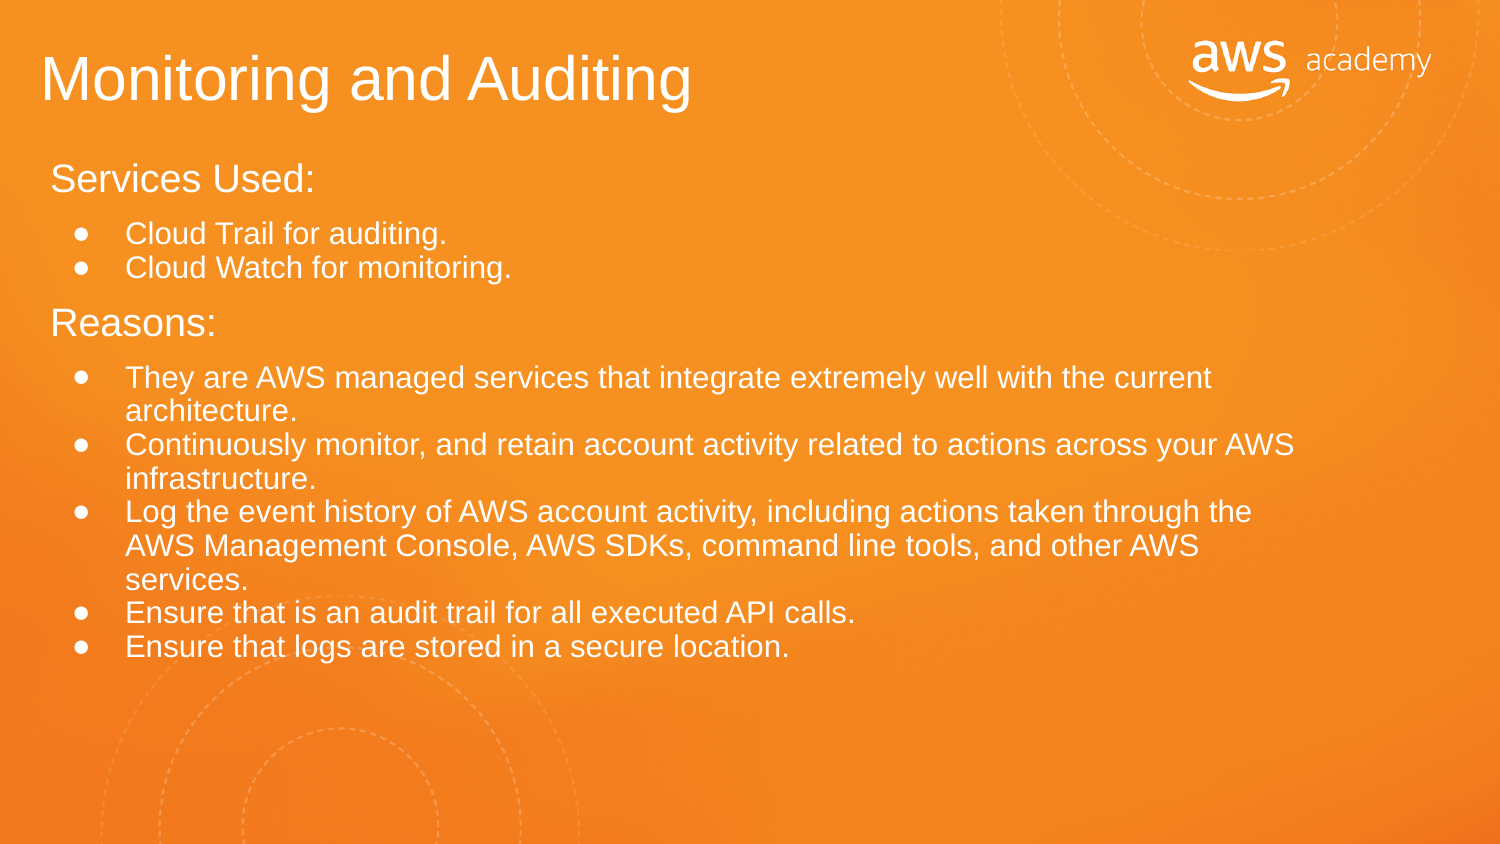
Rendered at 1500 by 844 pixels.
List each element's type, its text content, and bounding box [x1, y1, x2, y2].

picture [0, 0, 1500, 844]
list Services Used: Cloud Trail for auditing. Cloud Watch for monitoring. Reasons: They are AWS managed services that integrate extremely well with the current architecture. Continuously monitor, and retain account activity related to actions across your AWS infrastructure. Log the event history of AWS account activity, including actions taken through the AWS Management Console, AWS SDKs, command line tools, and other AWS services. Ensure that is an audit trail for all executed API calls. Ensure that logs are stored in a secure location. [38, 152, 1333, 758]
title Monitoring and Auditing [29, 32, 1397, 129]
